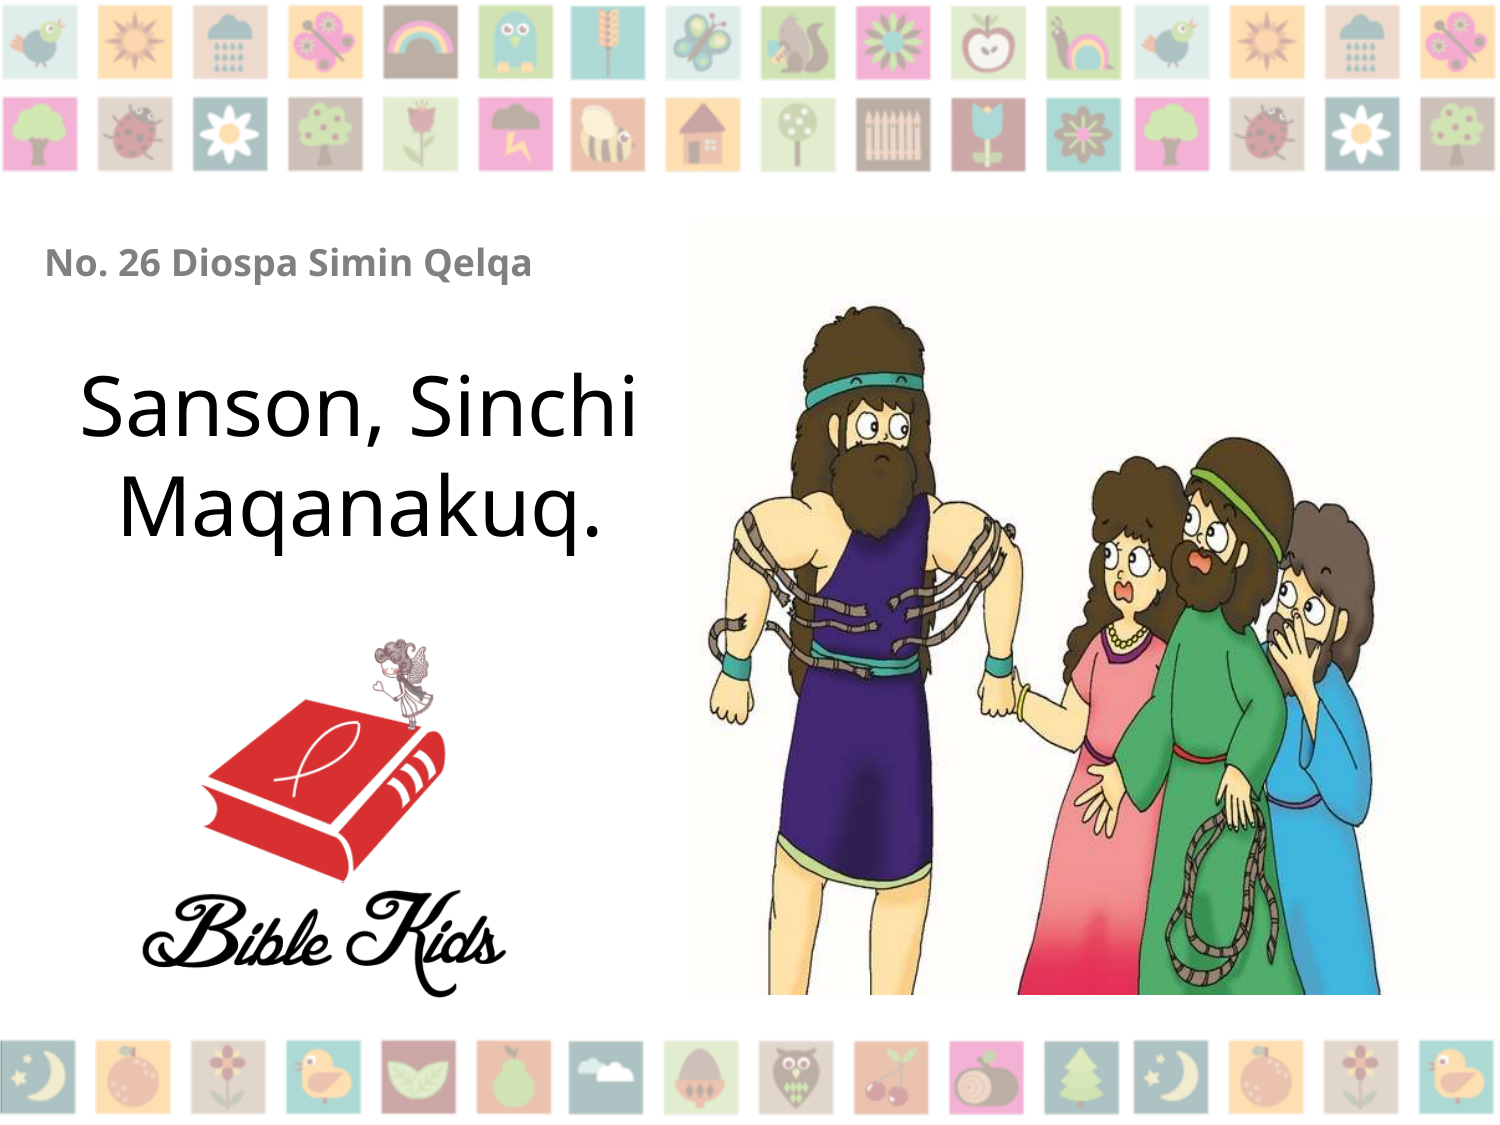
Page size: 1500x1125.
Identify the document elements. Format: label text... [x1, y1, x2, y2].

picture [690, 219, 1498, 996]
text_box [0, 1028, 1500, 1118]
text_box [0, 3, 1500, 181]
text_box No. 26 Diospa Simin Qelqa [29, 231, 606, 292]
picture [117, 600, 544, 1027]
text_box Sanson, Sinchi Maqanakuq. [29, 345, 685, 561]
